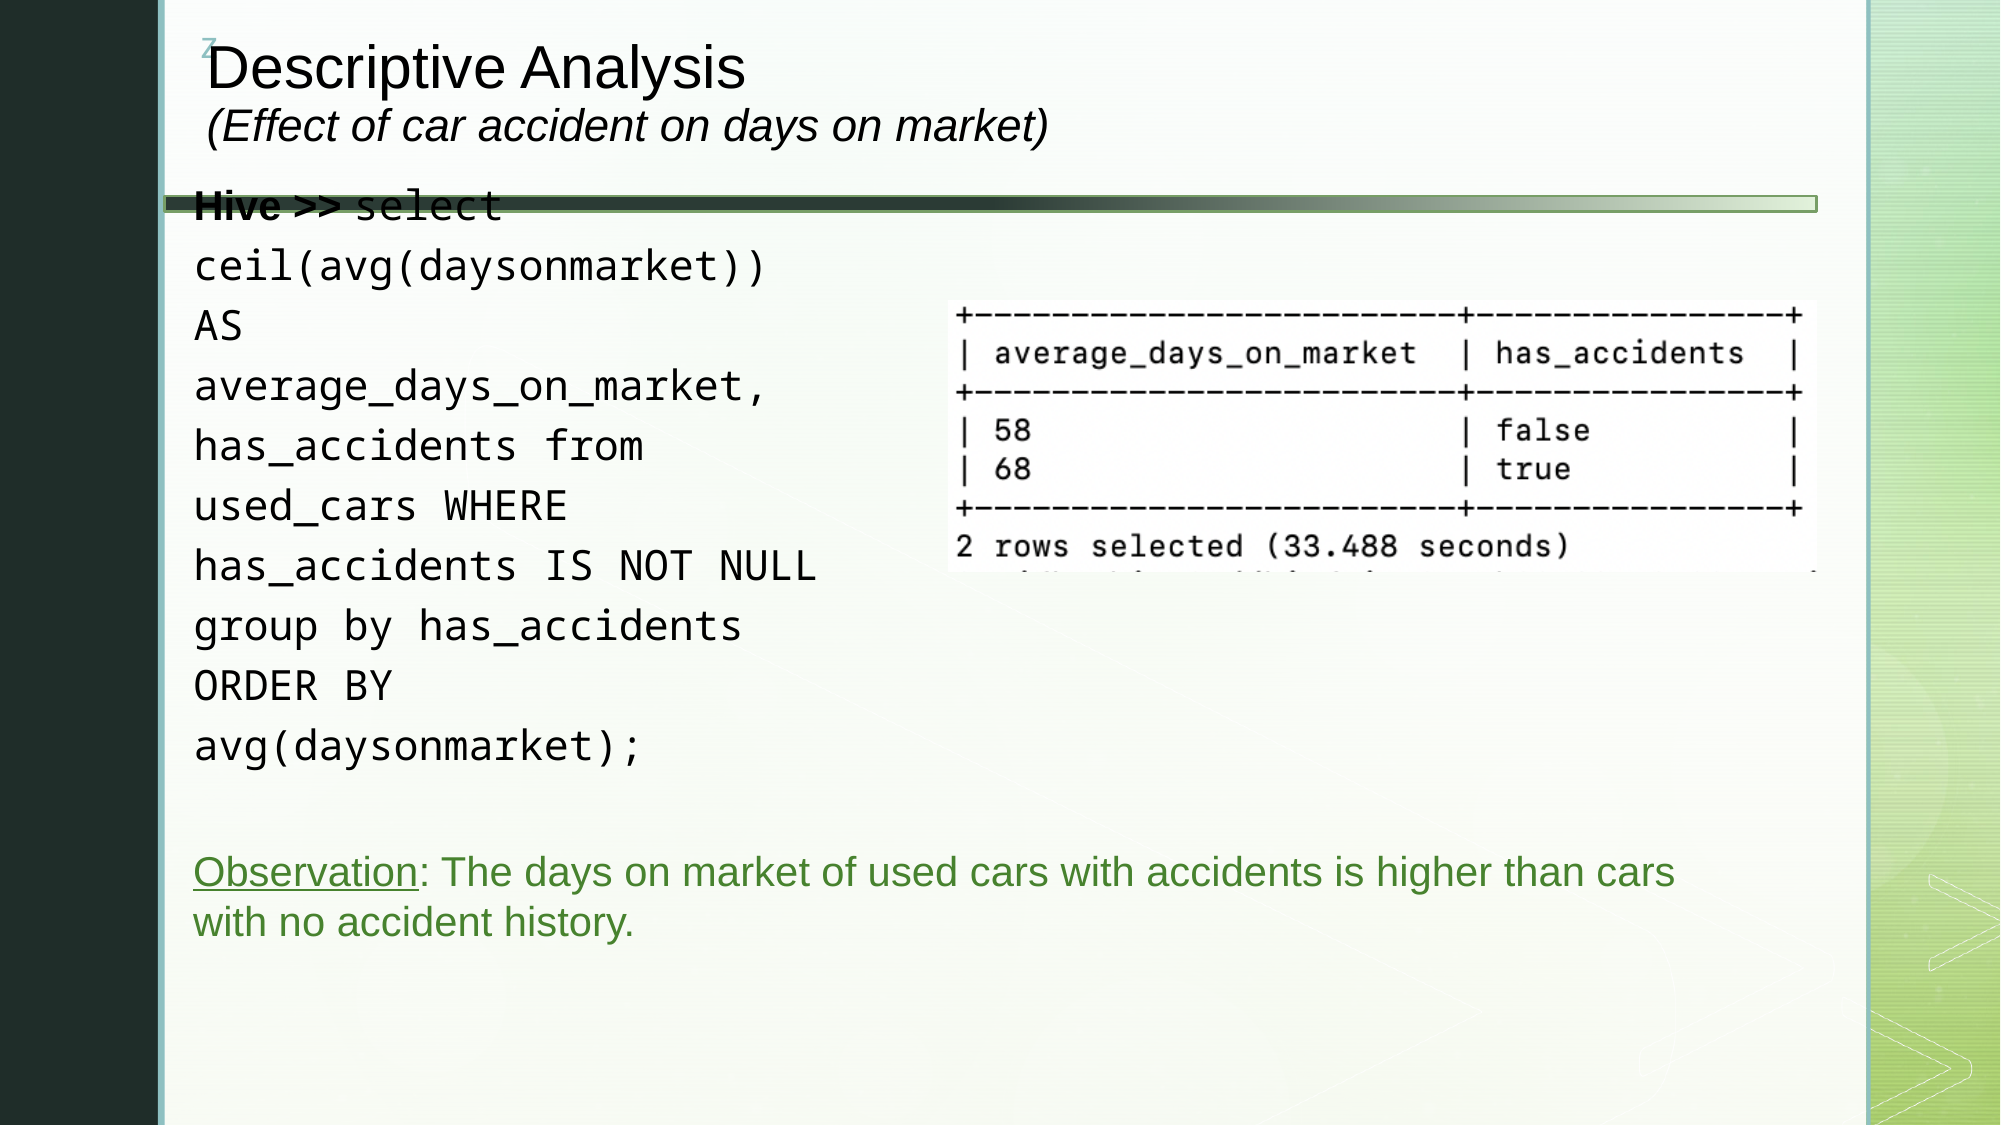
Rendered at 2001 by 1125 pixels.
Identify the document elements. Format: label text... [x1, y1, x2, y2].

text_box Observation: The days on market of used cars with accidents is higher than cars with no accident history. [178, 837, 1749, 953]
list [947, 299, 1818, 572]
text_box [219, 69, 1526, 158]
list Hive >> select ceil(avg(daysonmarket)) AS average_days_on_market, has_accidents from used_cars WHERE has_accidents IS NOT NULL group by has_accidents ORDER BY avg(daysonmarket); [178, 229, 848, 837]
title Descriptive Analysis (Effect of car accident on days on market) [191, 28, 1860, 160]
picture [1871, 0, 2001, 1125]
